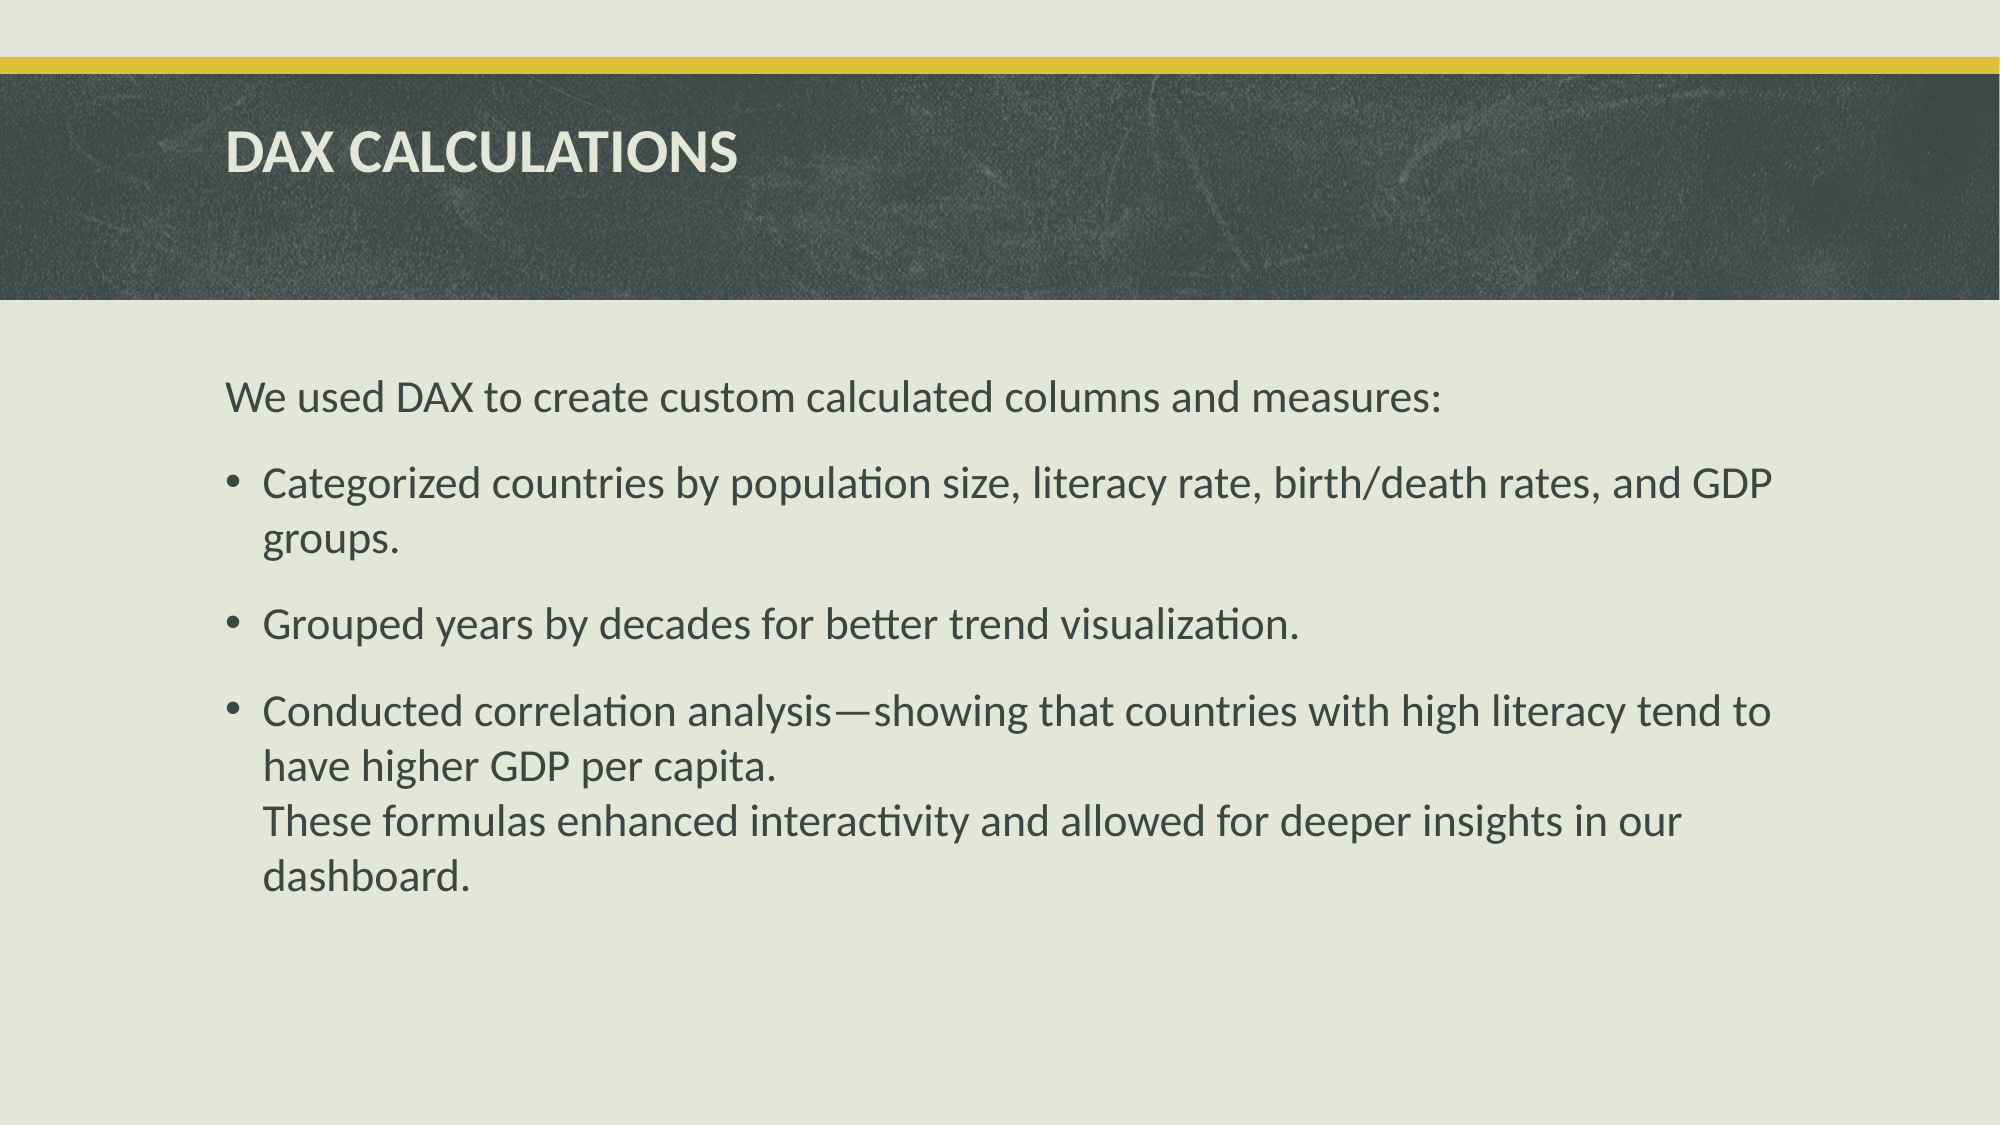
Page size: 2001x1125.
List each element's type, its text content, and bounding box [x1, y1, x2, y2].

list We used DAX to create custom calculated columns and measures: Categorized countries by population size, literacy rate, birth/death rates, and GDP groups. Grouped years by decades for better trend visualization. Conducted correlation analysis—showing that countries with high literacy tend to have higher GDP per capita. These formulas enhanced interactivity and allowed for deeper insights in our dashboard. [210, 359, 1790, 1014]
picture [0, 74, 2000, 300]
title DAX CALCULATIONS [210, 76, 1790, 300]
